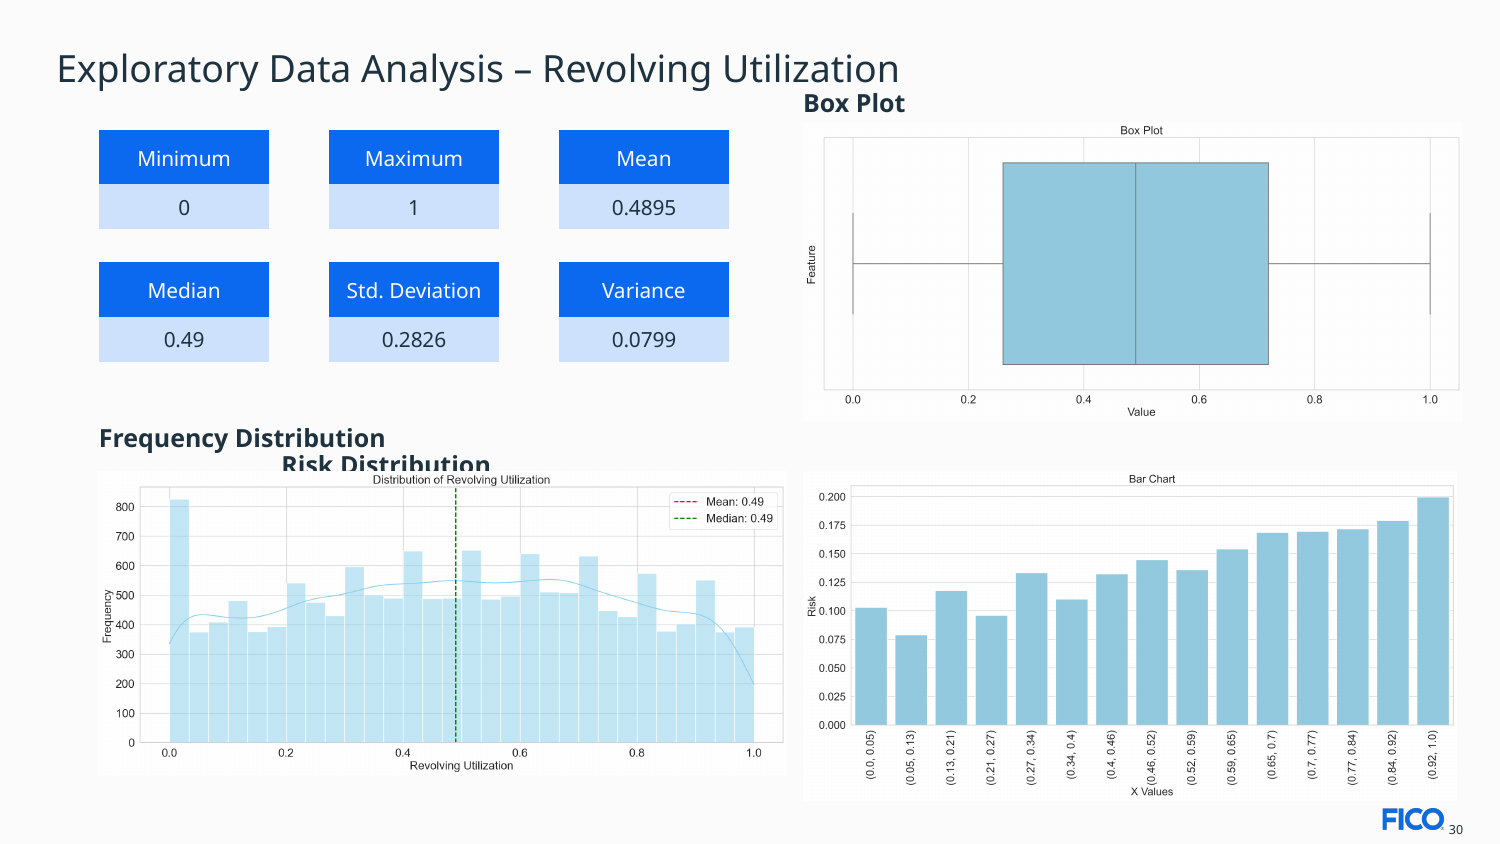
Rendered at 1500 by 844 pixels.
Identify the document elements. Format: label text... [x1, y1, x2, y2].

table_cell 0.2826 [329, 317, 499, 362]
picture [802, 471, 1457, 802]
table_cell 0.4895 [559, 184, 729, 229]
table_cell 1 [329, 184, 499, 229]
picture [1382, 808, 1444, 830]
picture [802, 122, 1463, 422]
table_header Minimum [99, 130, 269, 184]
text_box Box Plot [803, 90, 1089, 118]
table_cell 0.49 [99, 317, 269, 362]
table_header Maximum [329, 130, 499, 184]
table_cell 0.0799 [559, 317, 729, 362]
table_header Mean [559, 130, 729, 184]
table_header Std. Deviation [329, 262, 499, 317]
title Exploratory Data Analysis – Revolving Utilization [56, 44, 1444, 97]
picture [98, 471, 787, 776]
table_header Median [99, 262, 269, 317]
text_box Frequency Distribution Risk Distribution [98, 426, 1141, 481]
table_header Variance [559, 262, 729, 317]
table_cell 0 [99, 184, 269, 229]
